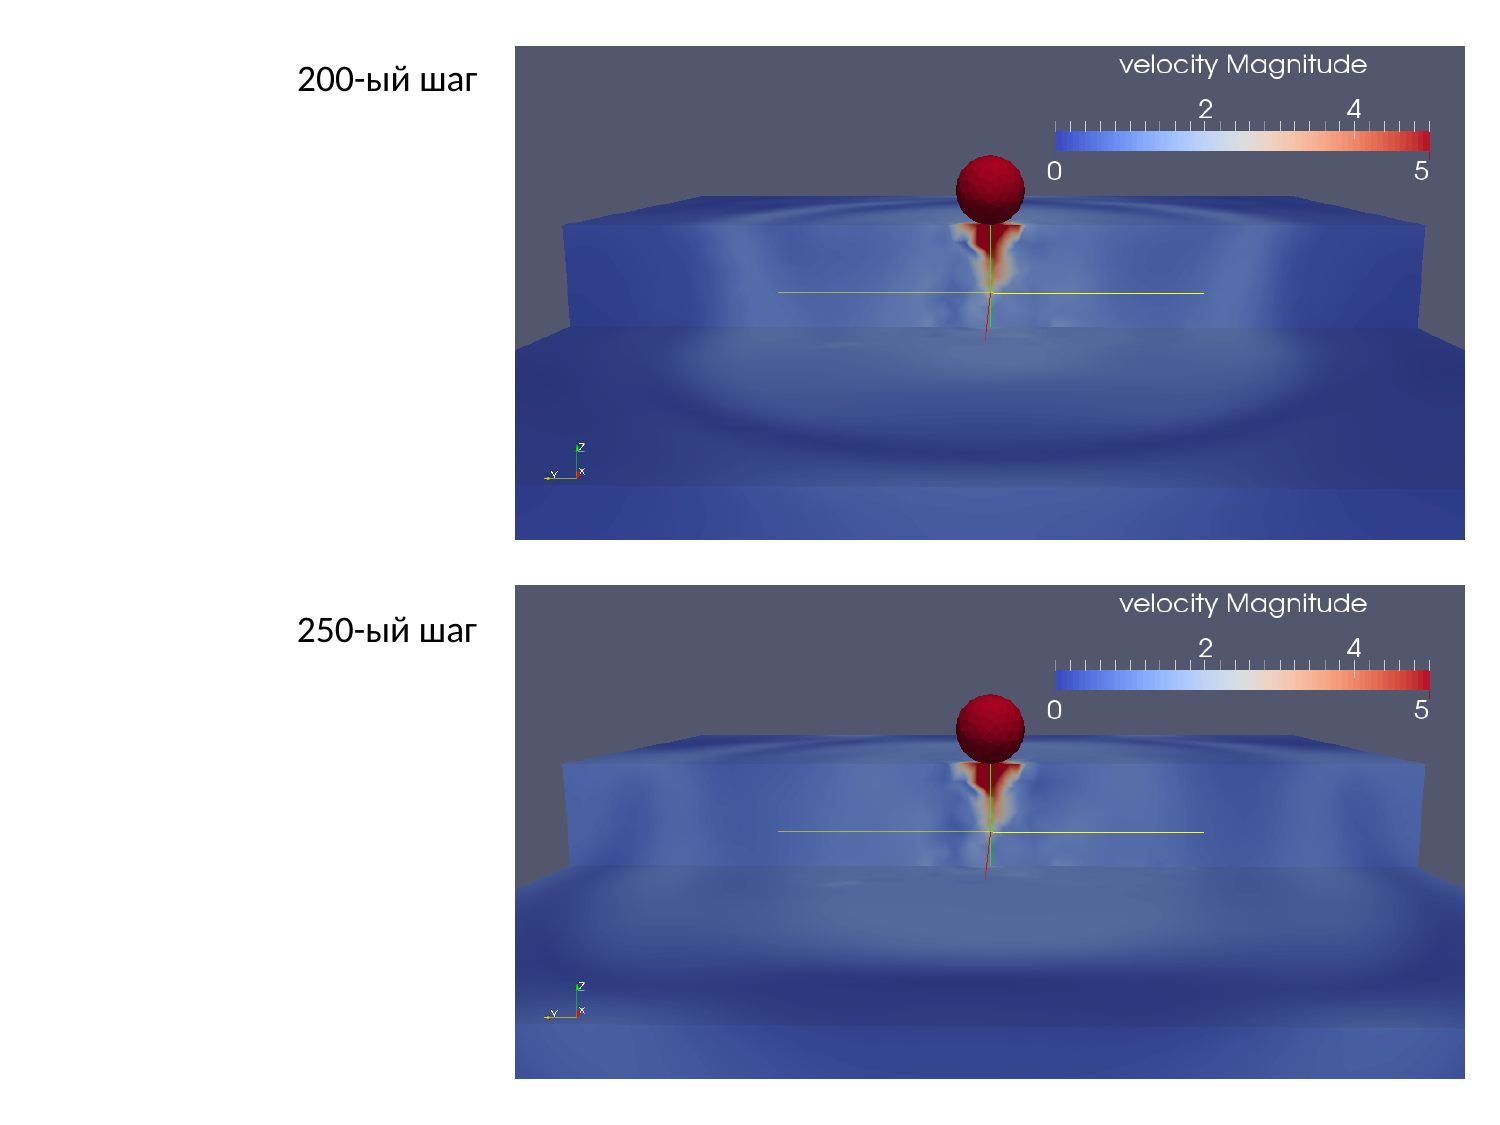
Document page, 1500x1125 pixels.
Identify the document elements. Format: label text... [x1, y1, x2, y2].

text_box 200-ый шаг [70, 46, 493, 107]
text_box 250-ый шаг [117, 597, 493, 658]
picture [515, 46, 1465, 541]
picture [515, 585, 1465, 1080]
